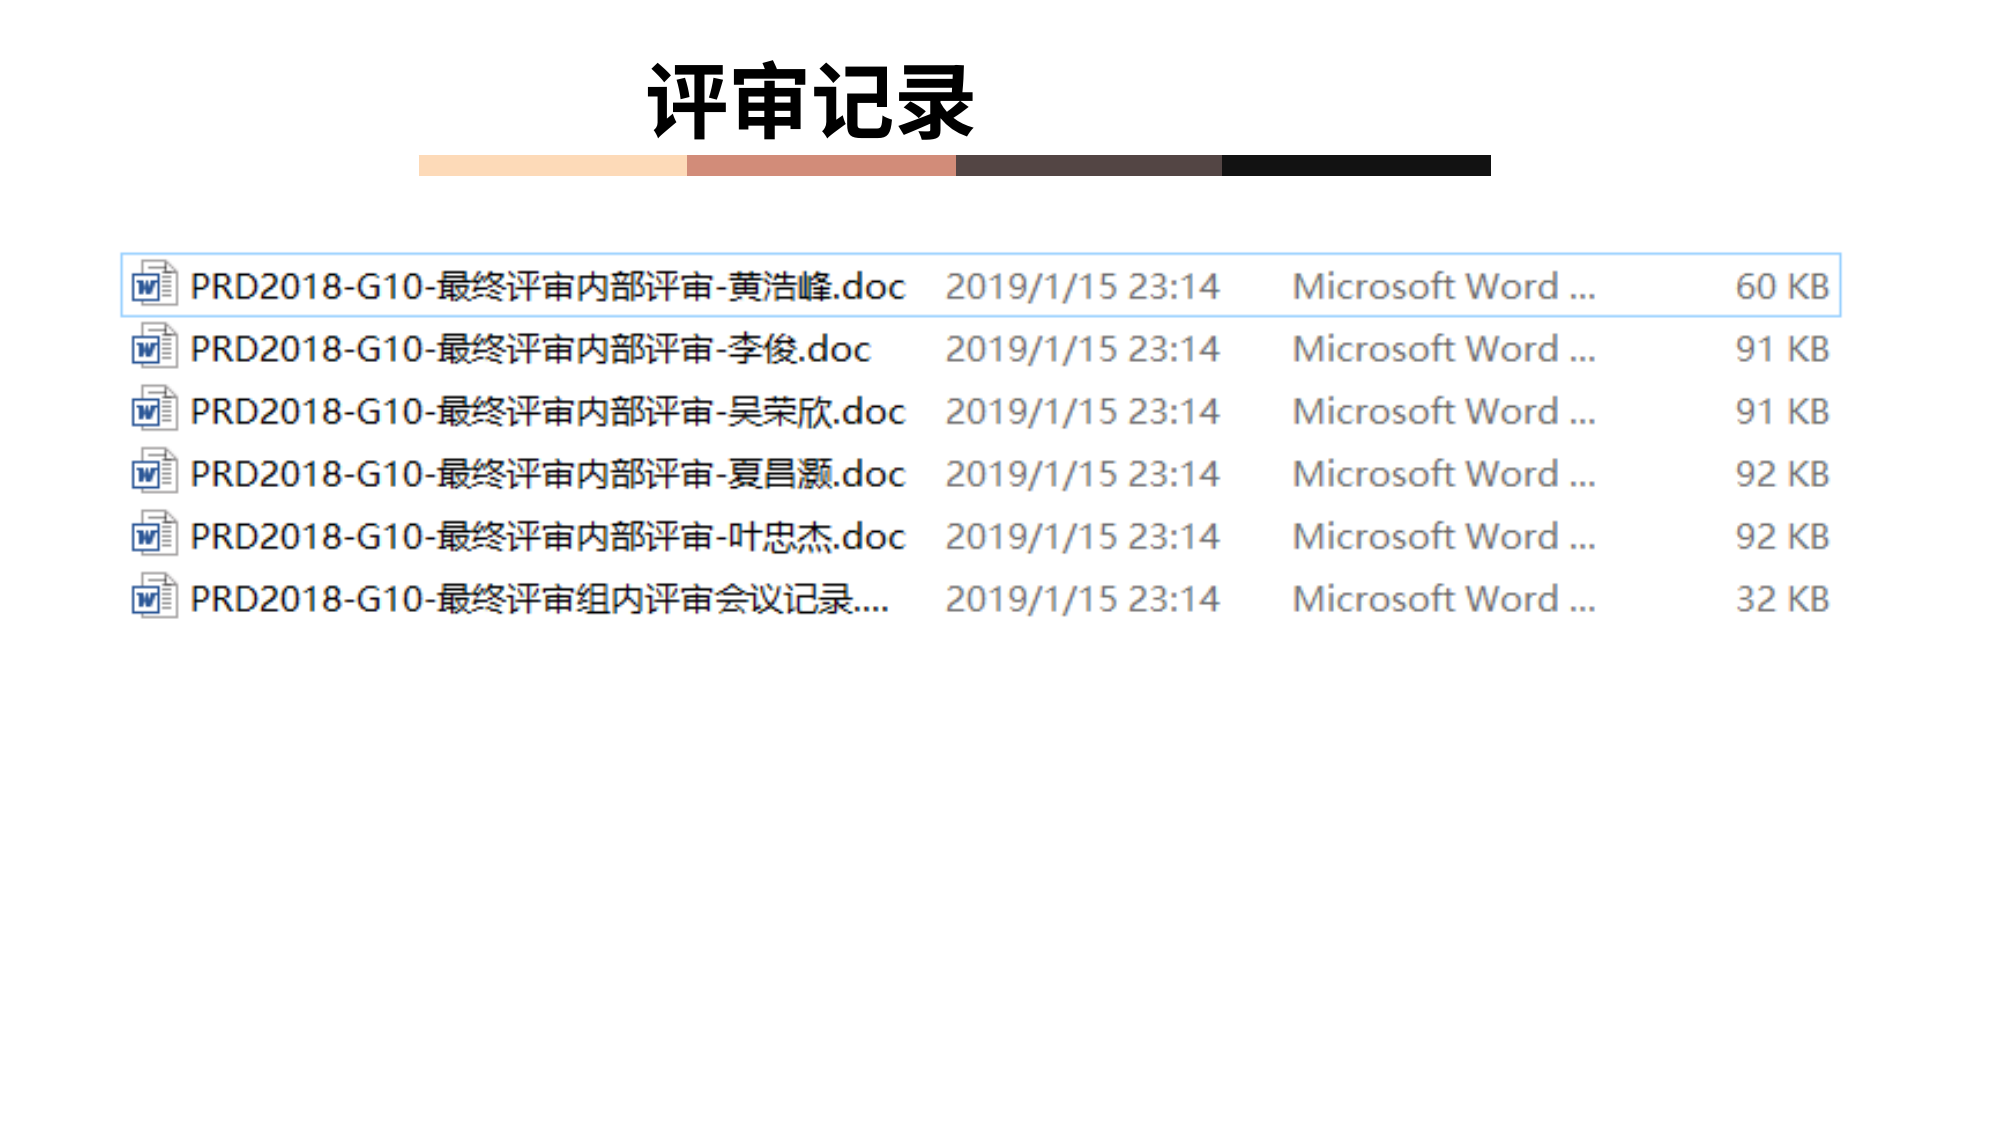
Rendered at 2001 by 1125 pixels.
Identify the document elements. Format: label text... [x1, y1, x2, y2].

list 评审记录 [630, 52, 1347, 113]
picture [97, 237, 1937, 656]
